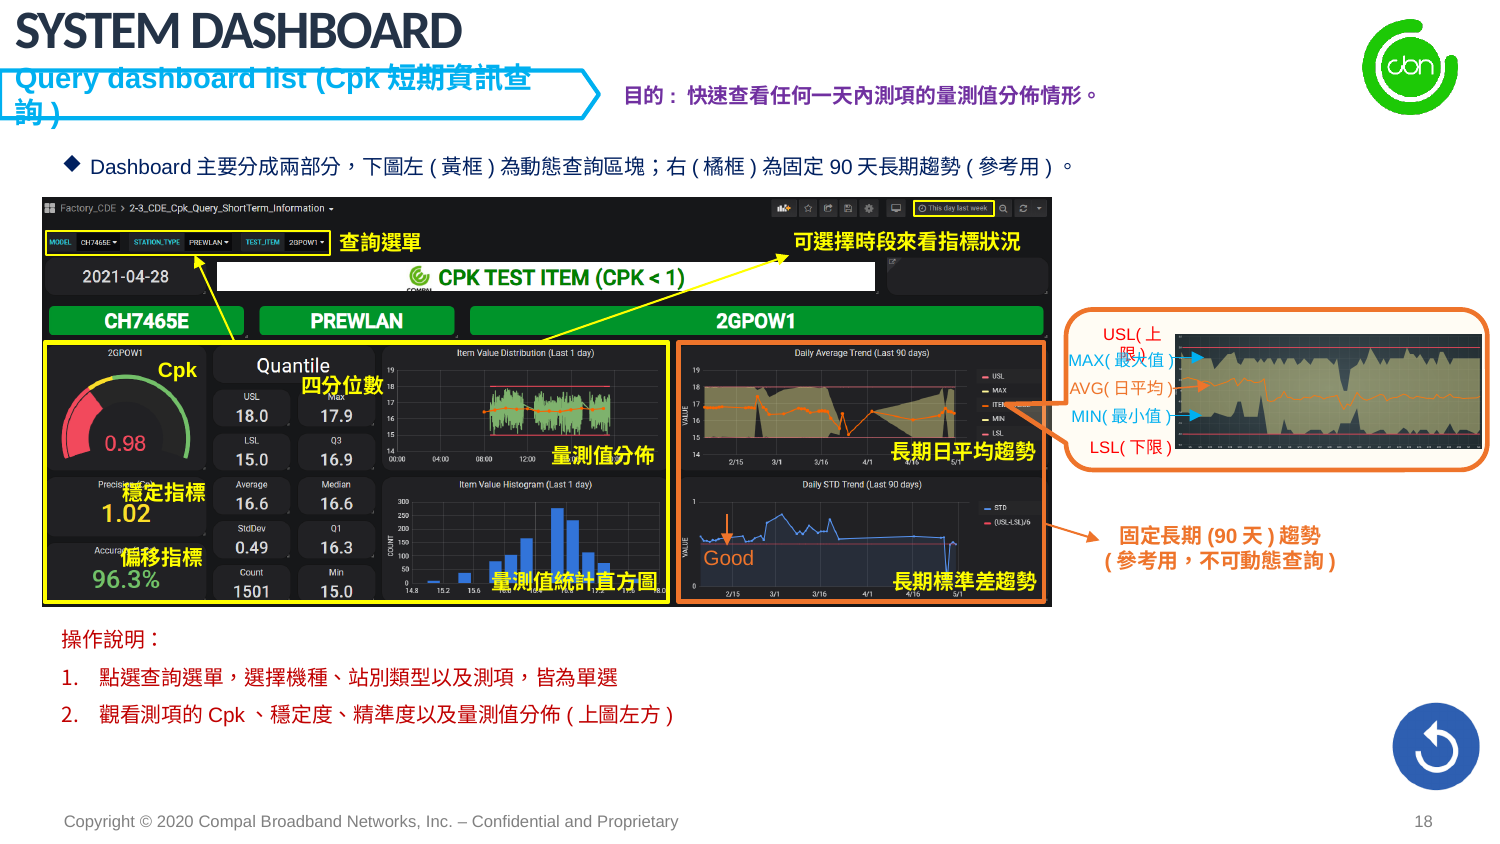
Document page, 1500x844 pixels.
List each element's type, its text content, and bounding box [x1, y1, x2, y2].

picture [1362, 19, 1458, 115]
text_box 目的: 快速查看任何一天內測項的量測值分佈情形。 [608, 75, 1128, 116]
text_box 固定長期(90天)趨勢 (參考用，不可動態查詢) [1089, 514, 1352, 580]
text_box 操作說明： 點選查詢選單，選擇機種、站別類型以及測項，皆為單選 觀看測項的Cpk、穩定度、精準度以及量測值分佈(上圖左方) [47, 616, 826, 735]
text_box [1043, 523, 1100, 541]
picture [42, 196, 1052, 608]
slide_number 18 [1372, 802, 1448, 839]
text_box System dashboard [0, 0, 1375, 86]
text_box Dashboard主要分成兩部分，下圖左(黃框)為動態查詢區塊；右(橘框)為固定90天長期趨勢(參考用)。 [47, 133, 1169, 187]
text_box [537, 255, 790, 343]
text_box Query dashboard list (Cpk短期資訊查詢) [0, 68, 601, 121]
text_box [194, 254, 235, 341]
picture [1392, 702, 1480, 793]
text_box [1053, 309, 1488, 471]
